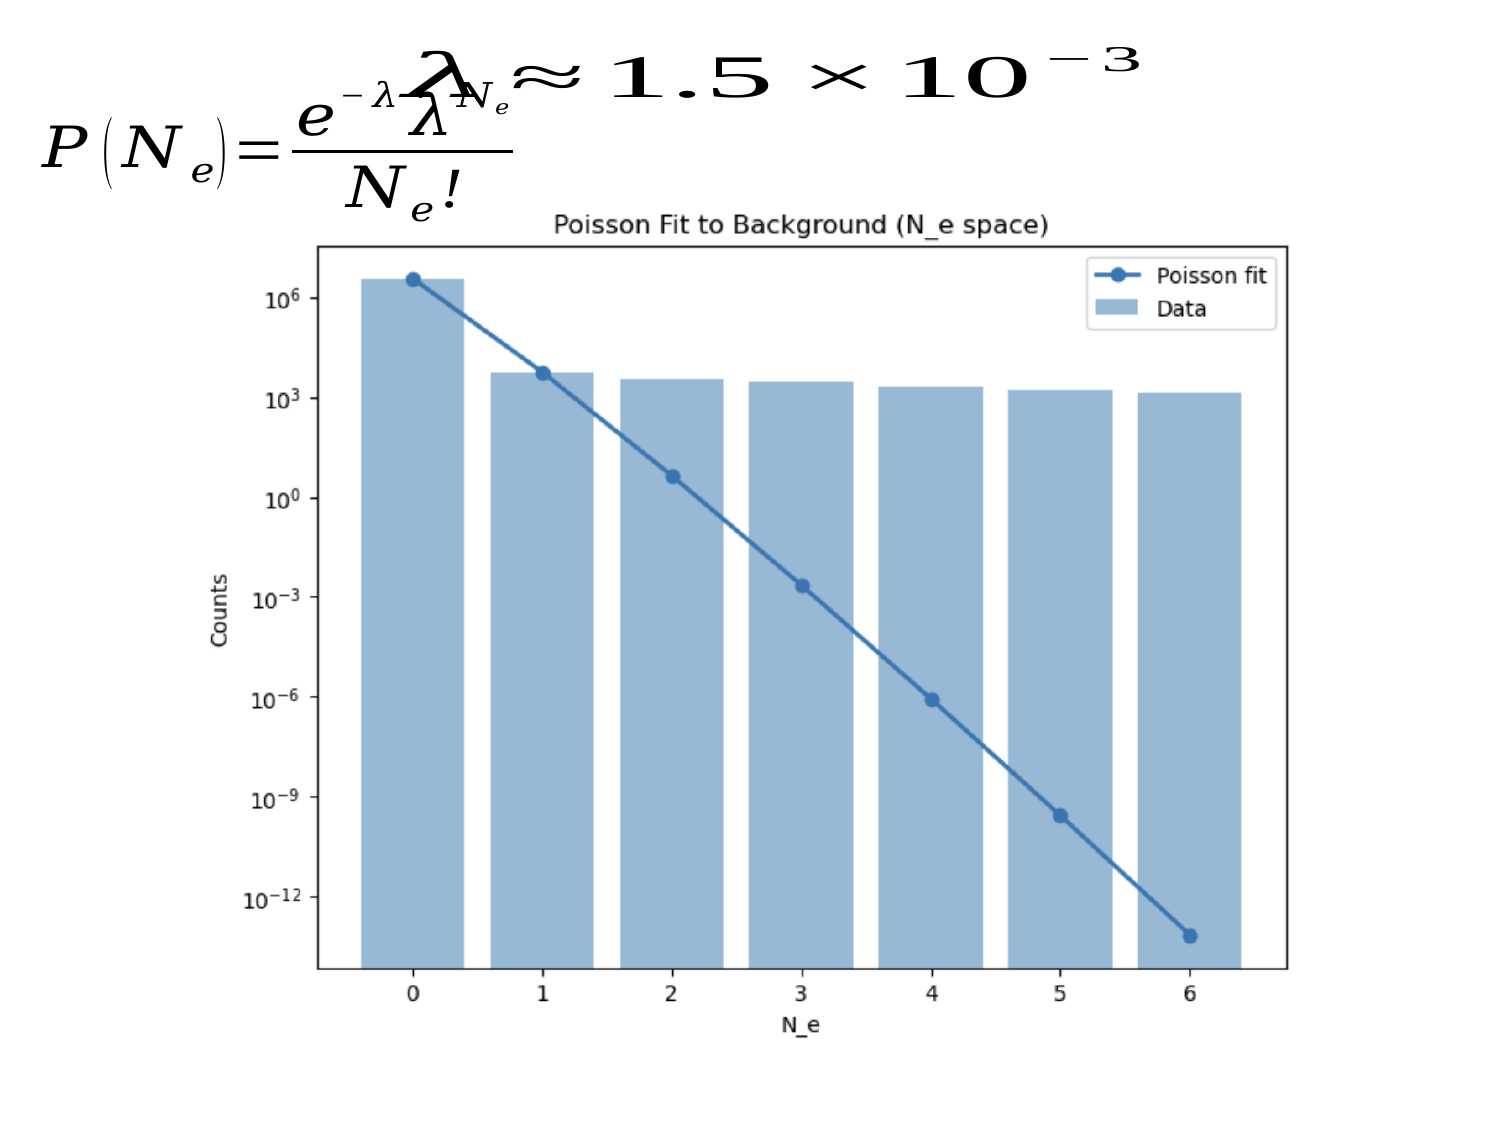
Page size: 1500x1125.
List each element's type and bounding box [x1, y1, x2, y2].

picture [194, 202, 1305, 1054]
